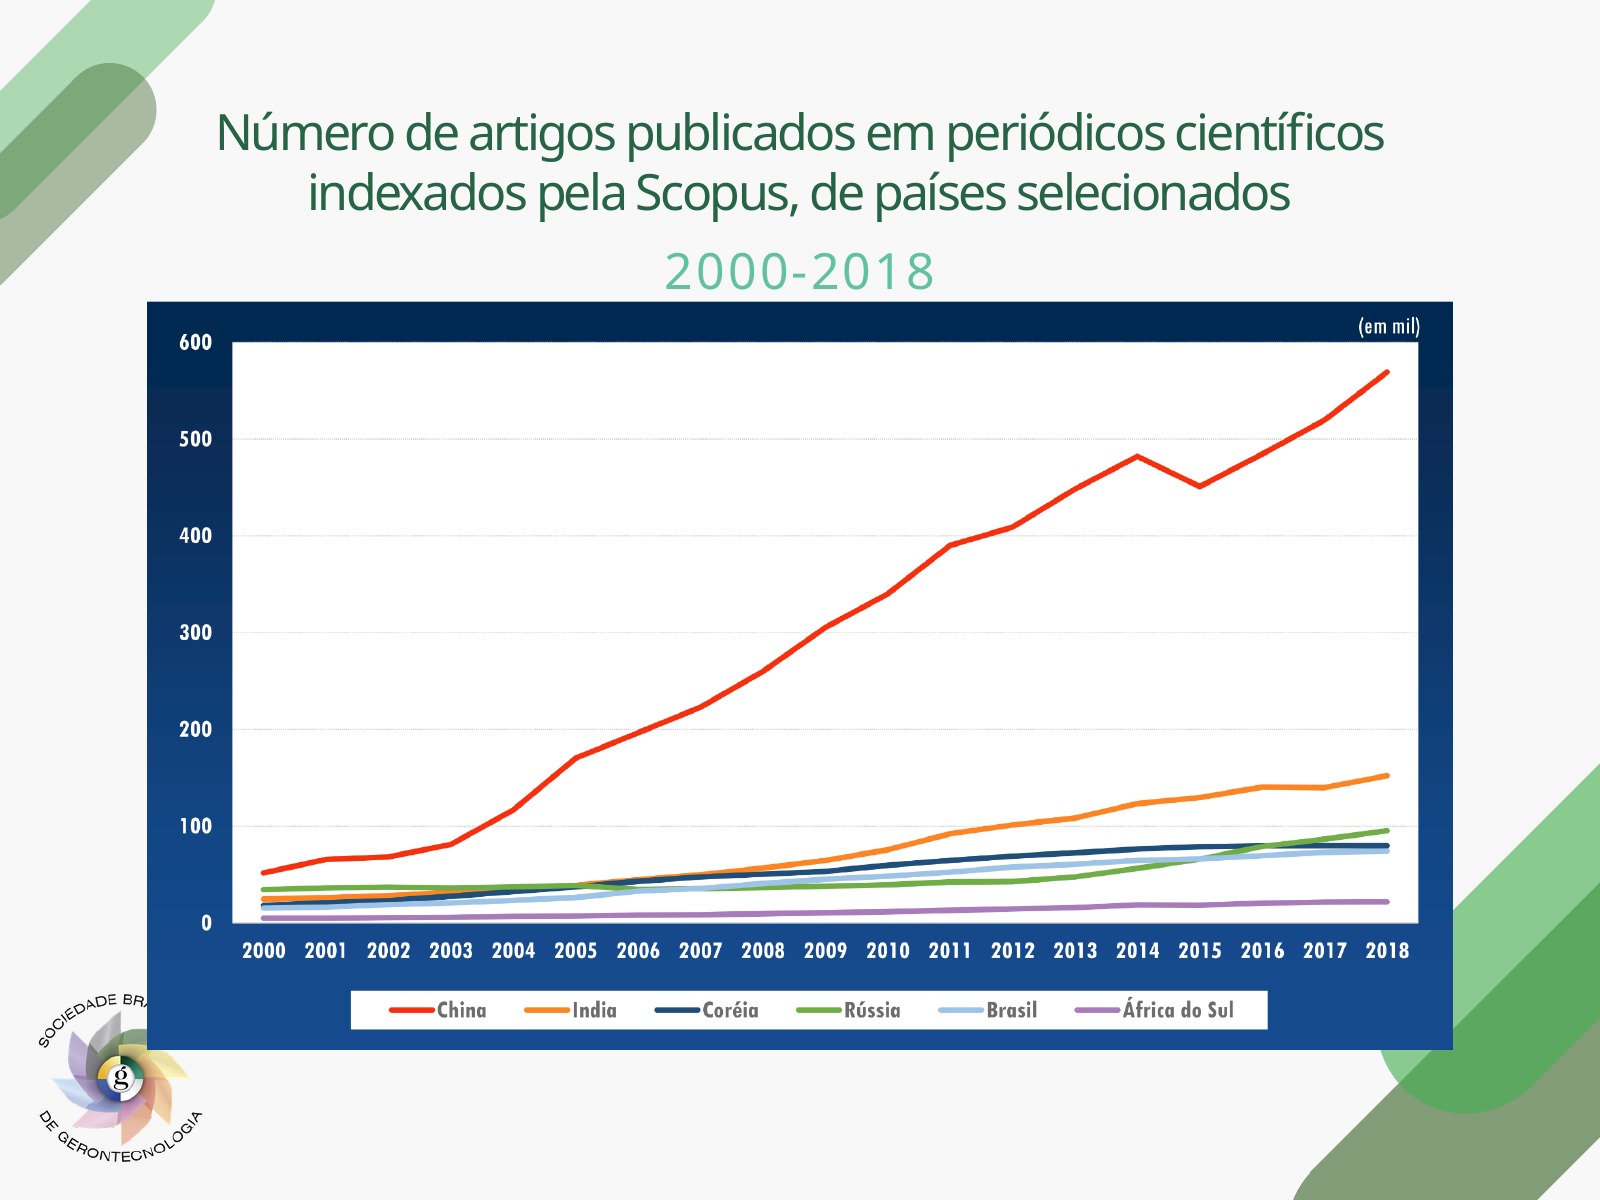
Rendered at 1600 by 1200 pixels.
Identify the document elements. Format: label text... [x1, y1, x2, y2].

title Número de artigos publicados em periódicos científicos indexados pela Scopus, de países selecionados [87, 87, 1513, 231]
picture [24, 984, 216, 1176]
list 2000-2018 [87, 231, 1513, 302]
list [147, 301, 1453, 1051]
